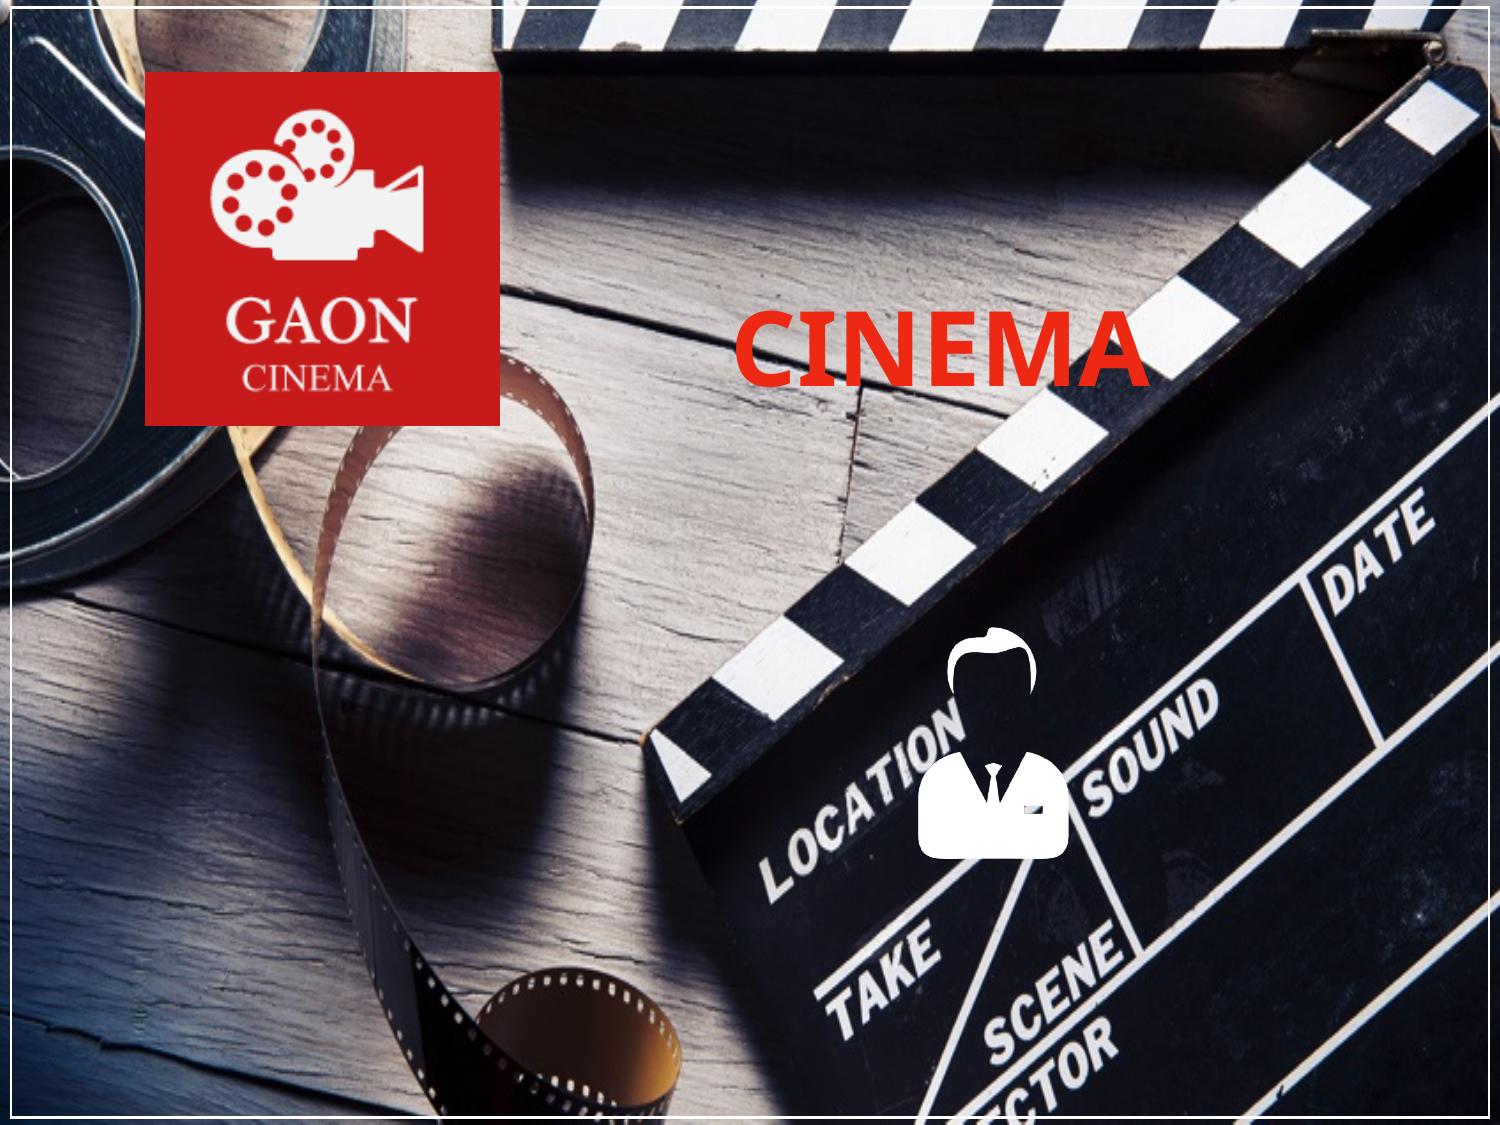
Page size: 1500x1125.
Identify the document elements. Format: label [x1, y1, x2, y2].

picture [0, 0, 1500, 1125]
text_box [10, 7, 1490, 1118]
